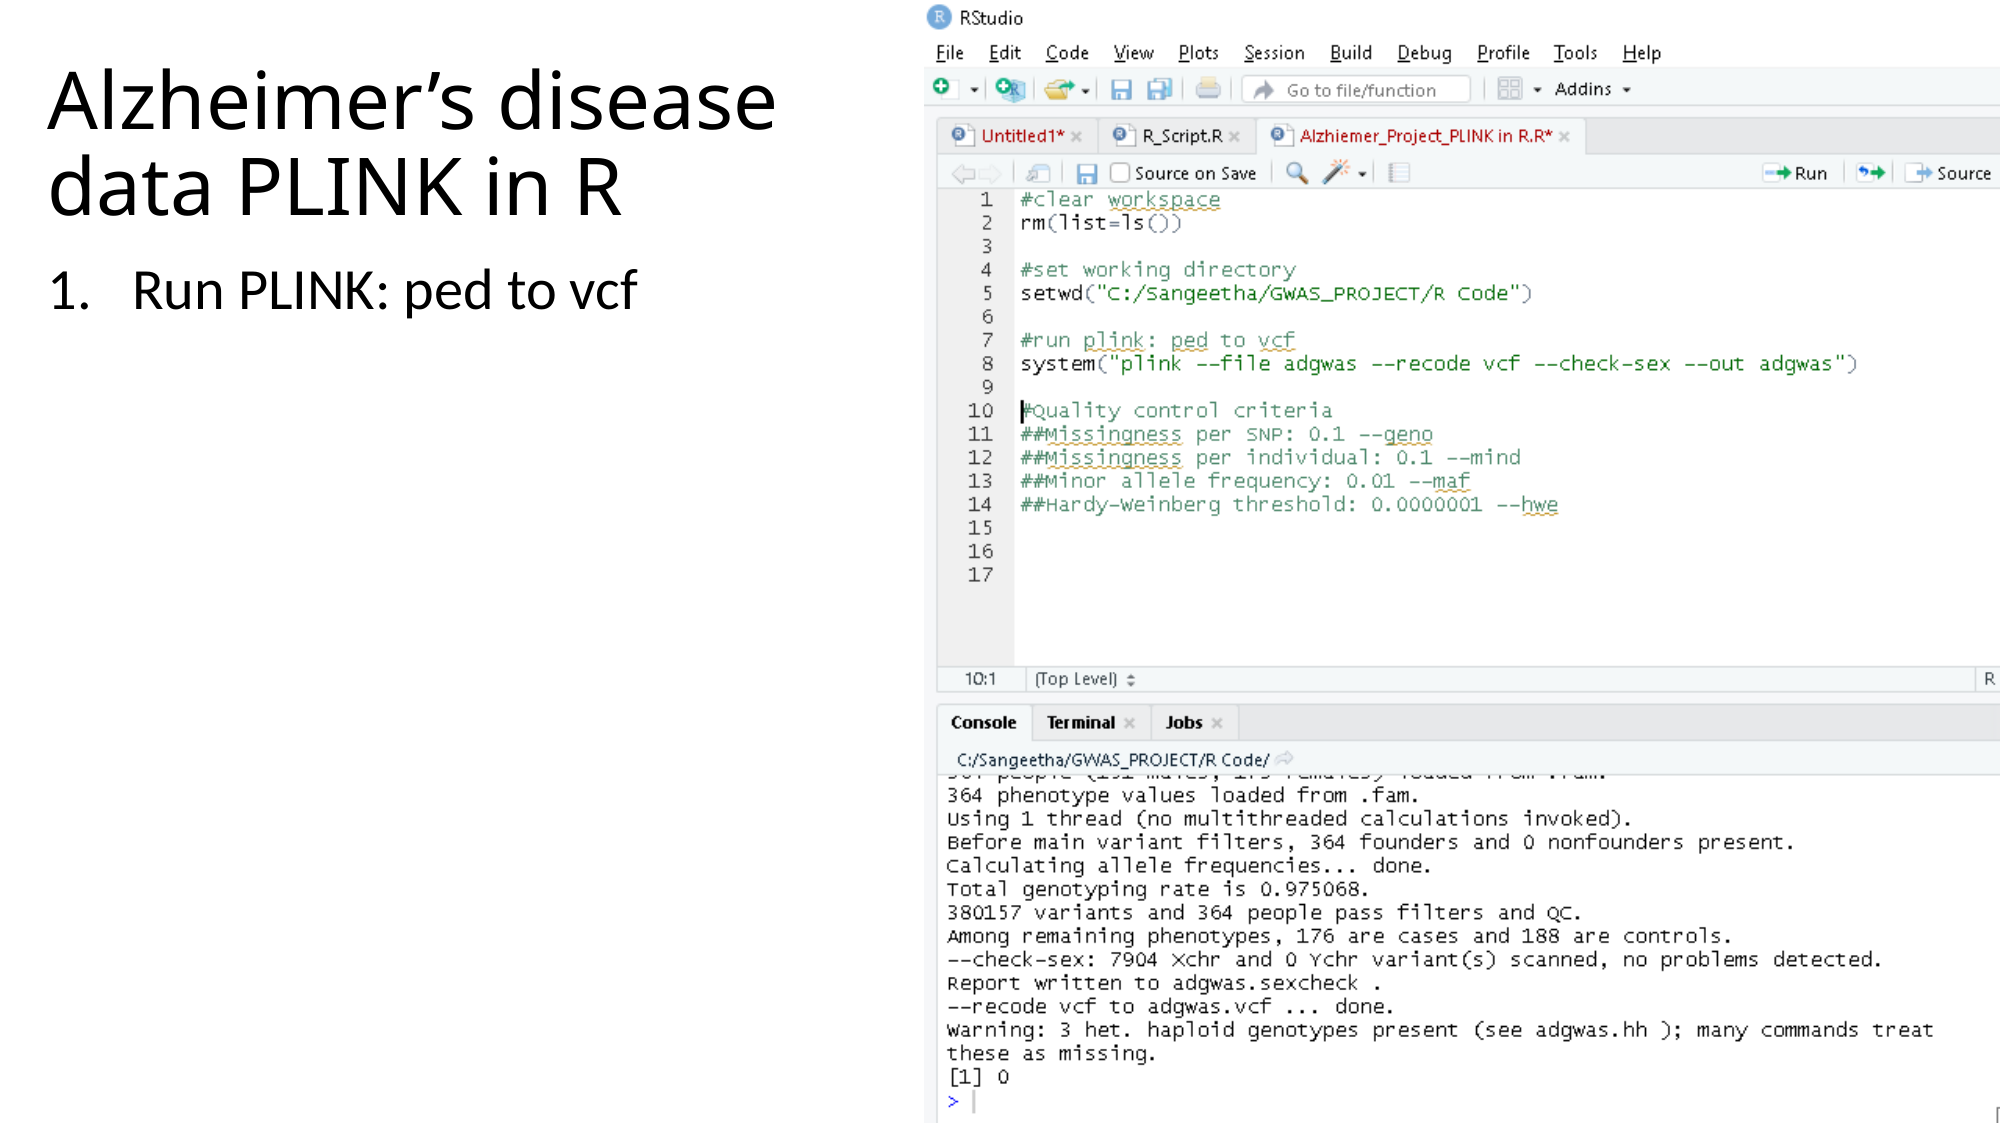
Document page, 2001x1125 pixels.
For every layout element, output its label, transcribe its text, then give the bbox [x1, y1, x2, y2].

list Run PLINK: ped to vcf [32, 252, 924, 967]
picture [924, 0, 2000, 1123]
title Alzheimer’s disease data PLINK in R [32, 41, 800, 252]
